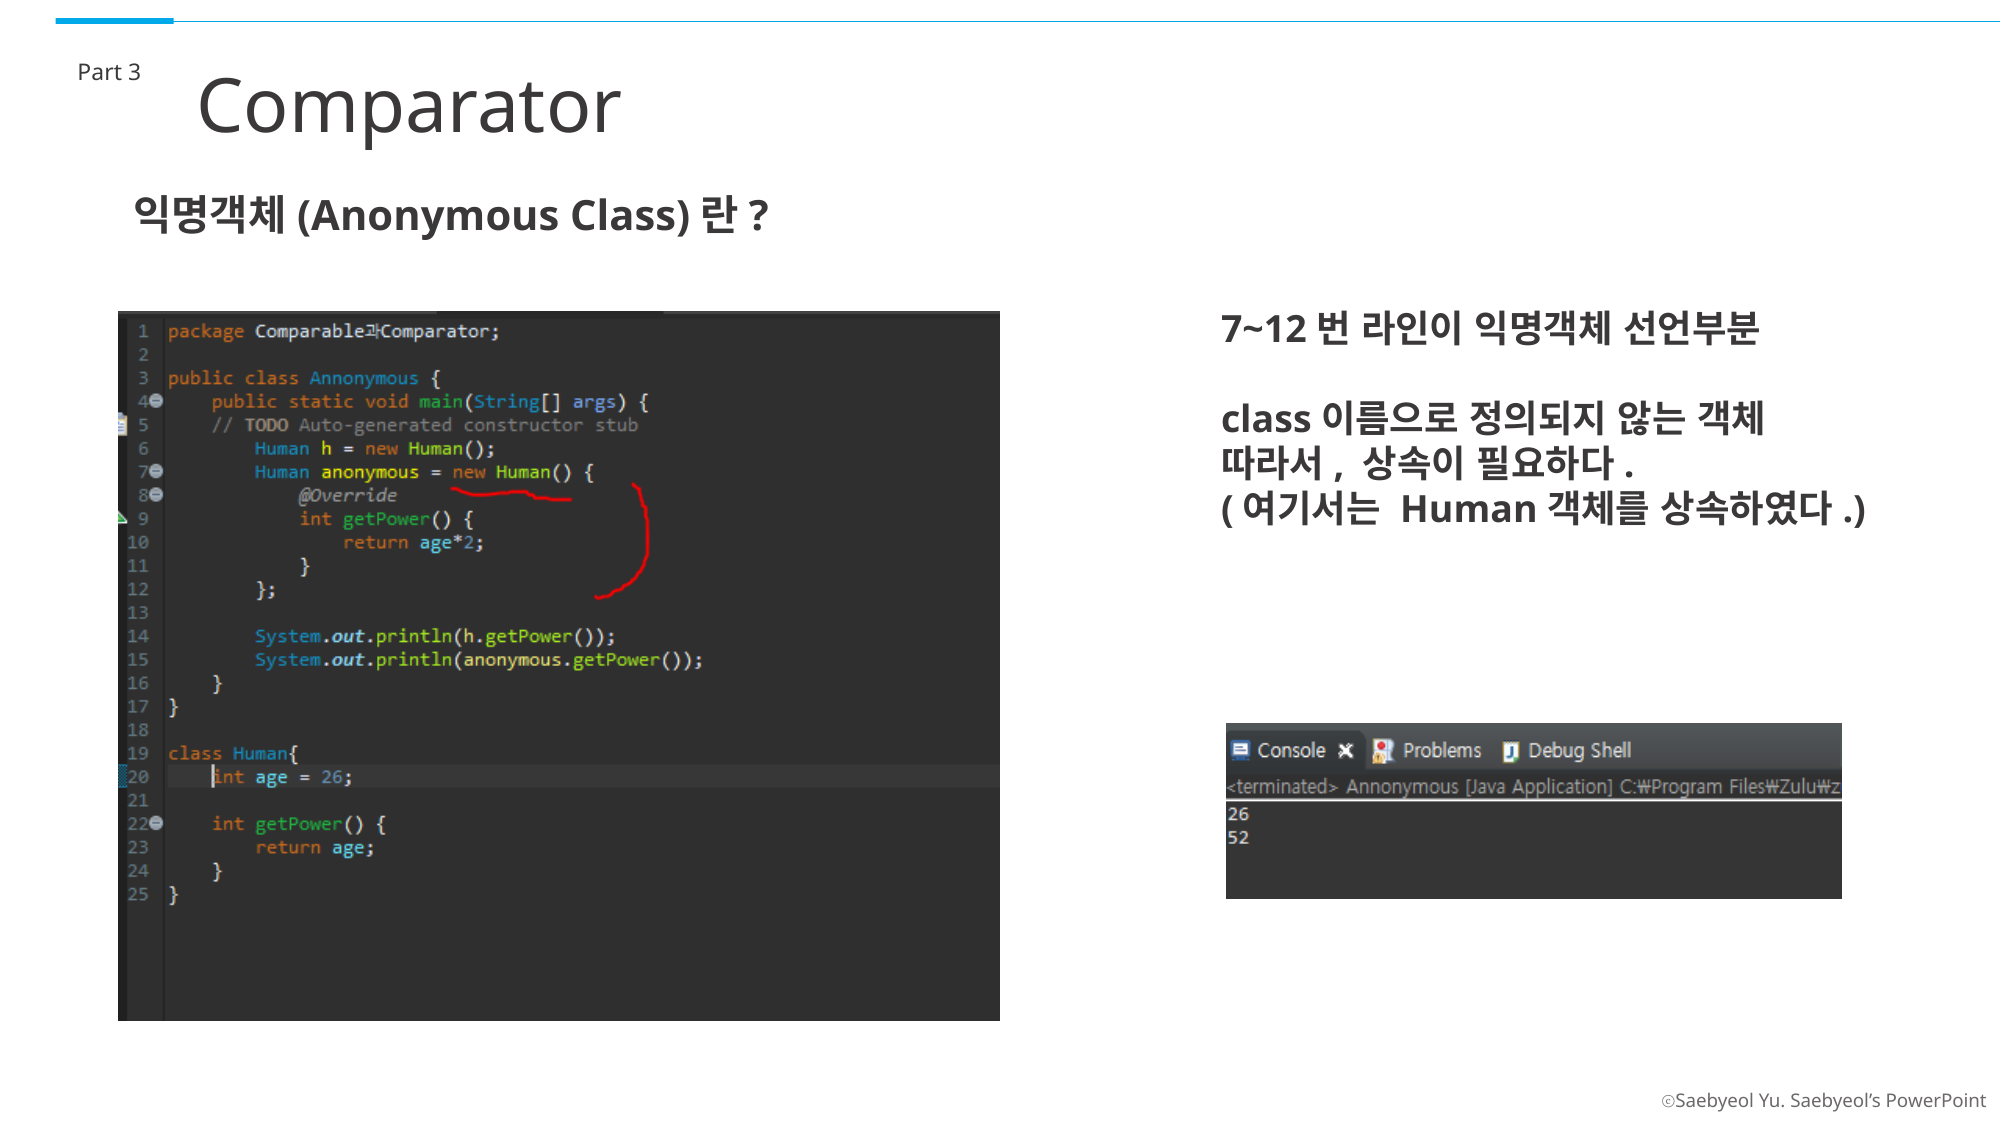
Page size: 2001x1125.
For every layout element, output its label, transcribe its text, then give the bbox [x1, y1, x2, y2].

picture [1226, 723, 1842, 899]
text_box [54, 17, 175, 25]
picture [118, 311, 1001, 1021]
text_box Comparator [181, 50, 638, 156]
text_box 익명객체(Anonymous Class)란? [118, 181, 769, 268]
text_box 7~12번 라인이 익명객체 선언부분 class이름으로 정의되지 않는 객체 따라서, 상속이 필요하다. (여기서는 Human객체를 상속하였다.) [1206, 297, 1940, 563]
text_box Part 3 [62, 50, 157, 93]
